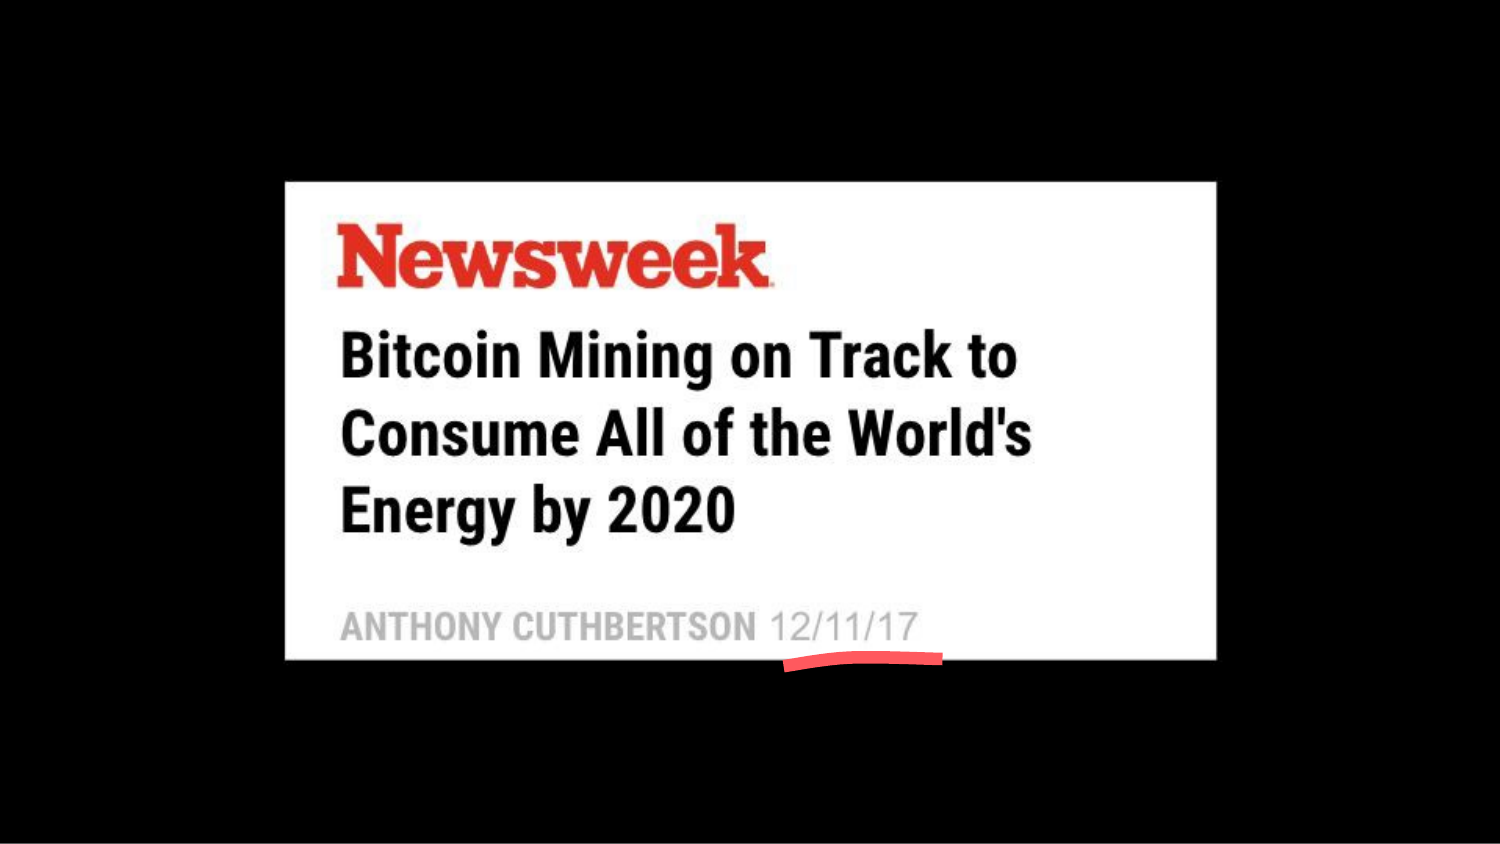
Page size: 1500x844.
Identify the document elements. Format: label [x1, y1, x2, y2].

text_box [246, 140, 1254, 704]
